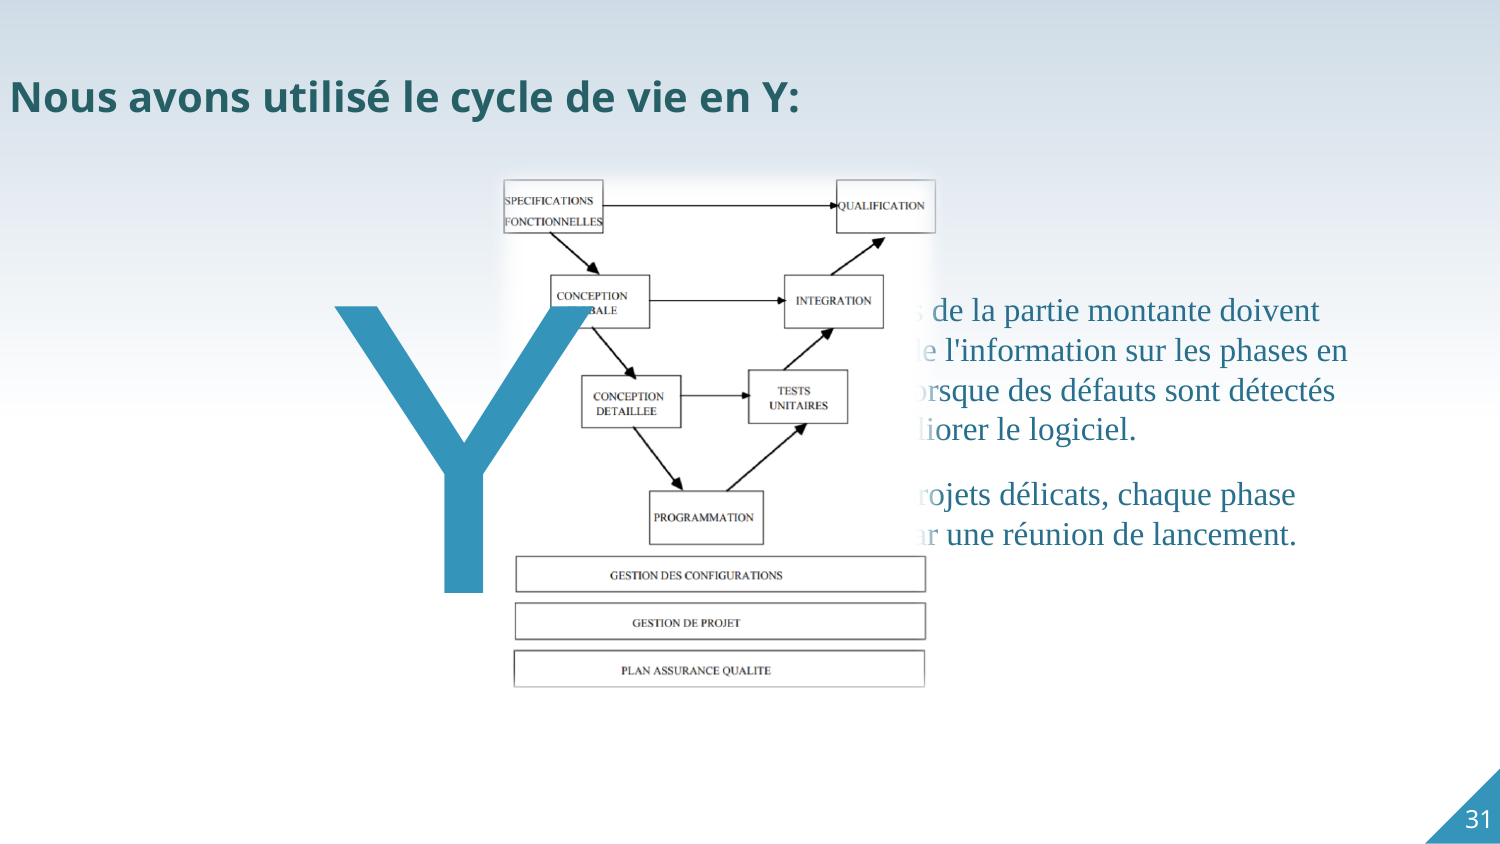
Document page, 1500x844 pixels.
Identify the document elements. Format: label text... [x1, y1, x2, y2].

text_box Y [310, 169, 480, 685]
slide_number 31 [1418, 760, 1494, 838]
picture [485, 160, 949, 702]
text_box Les phases de la partie montante doivent renvoyer de l'information sur les phases en vis-à-vis lorsque des défauts sont détectés afin d'améliorer le logiciel. Dans les projets délicats, chaque phase démarre par une réunion de lancement. [952, 280, 1405, 560]
text_box Nous avons utilisé le cycle de vie en Y: [0, 63, 827, 128]
